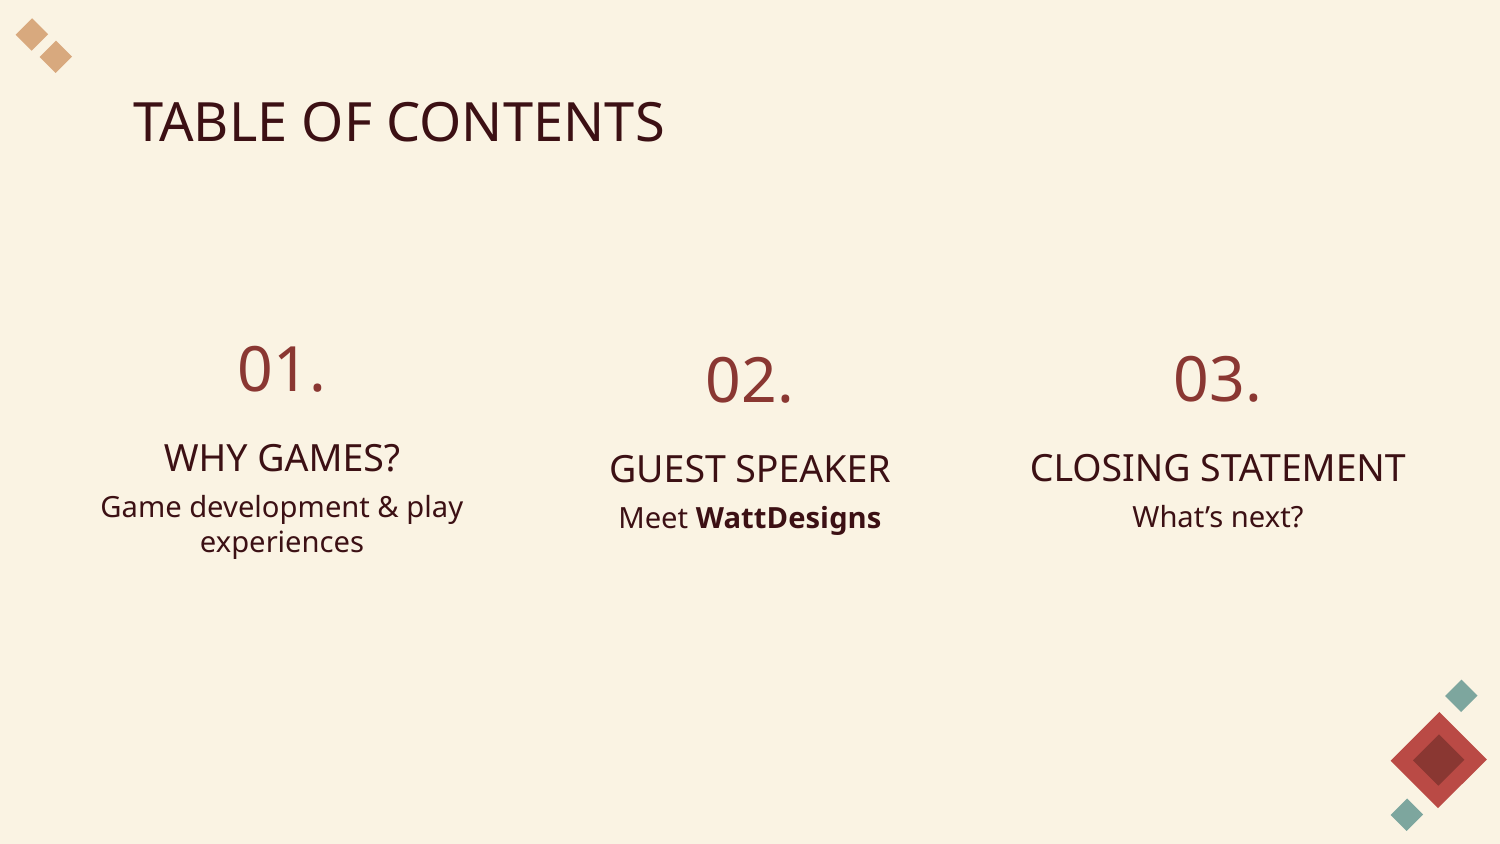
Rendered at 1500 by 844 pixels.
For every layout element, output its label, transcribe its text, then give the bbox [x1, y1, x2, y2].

title 03. [1113, 328, 1323, 426]
title WHY GAMES? [35, 396, 529, 473]
subtitle Game development & play experiences [35, 473, 503, 553]
title 02. [645, 328, 855, 427]
title CLOSING STATEMENT [971, 407, 1465, 483]
title GUEST SPEAKER [503, 407, 971, 484]
subtitle Meet WattDesigns [503, 484, 997, 564]
title TABLE OF CONTENTS [118, 72, 1382, 167]
title 01. [177, 318, 387, 416]
subtitle What’s next? [971, 483, 1465, 563]
